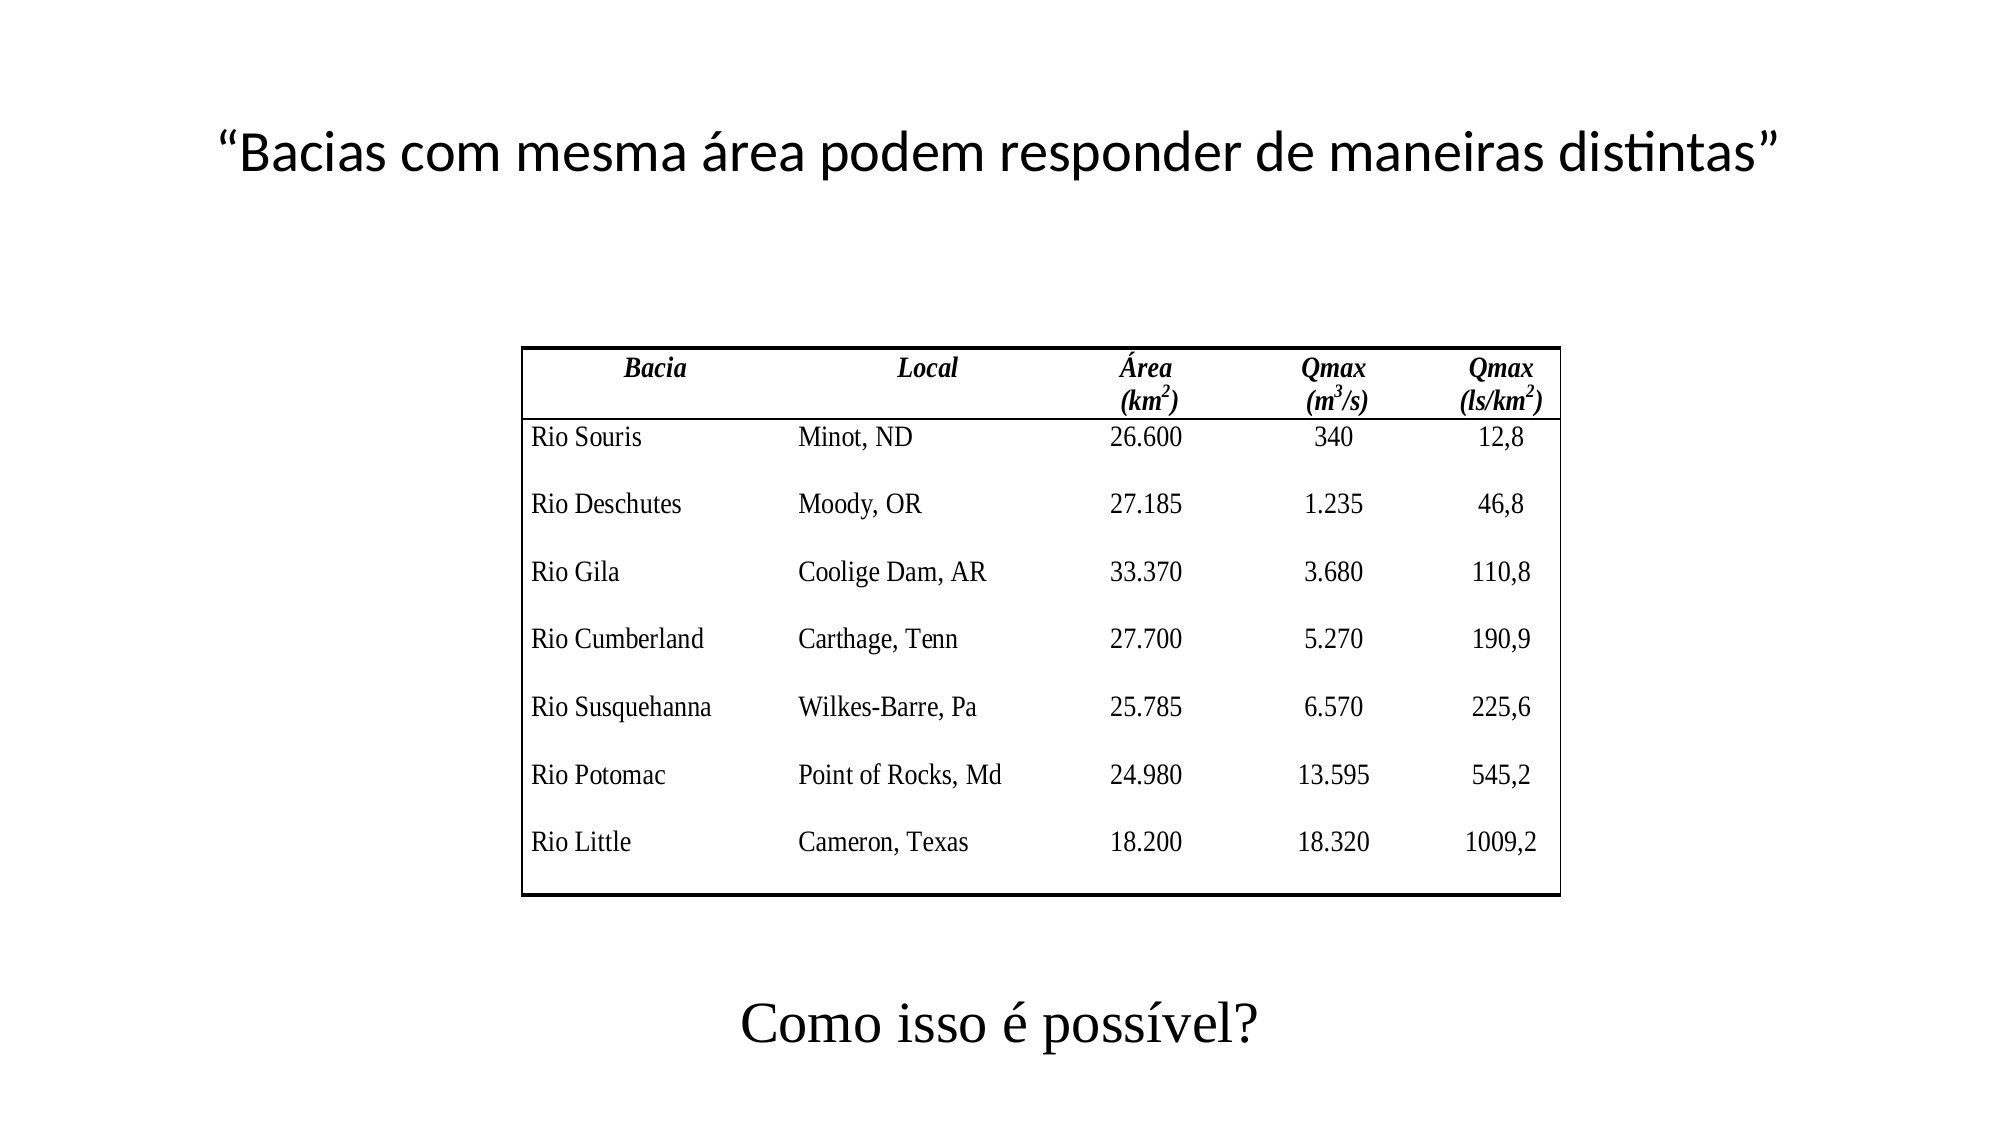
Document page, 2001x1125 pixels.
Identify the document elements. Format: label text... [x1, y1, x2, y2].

text_box Como isso é possível? [344, 976, 1656, 1061]
text_box “Bacias com mesma área podem responder de maneiras distintas” [200, 105, 1806, 191]
picture [383, 346, 1656, 934]
